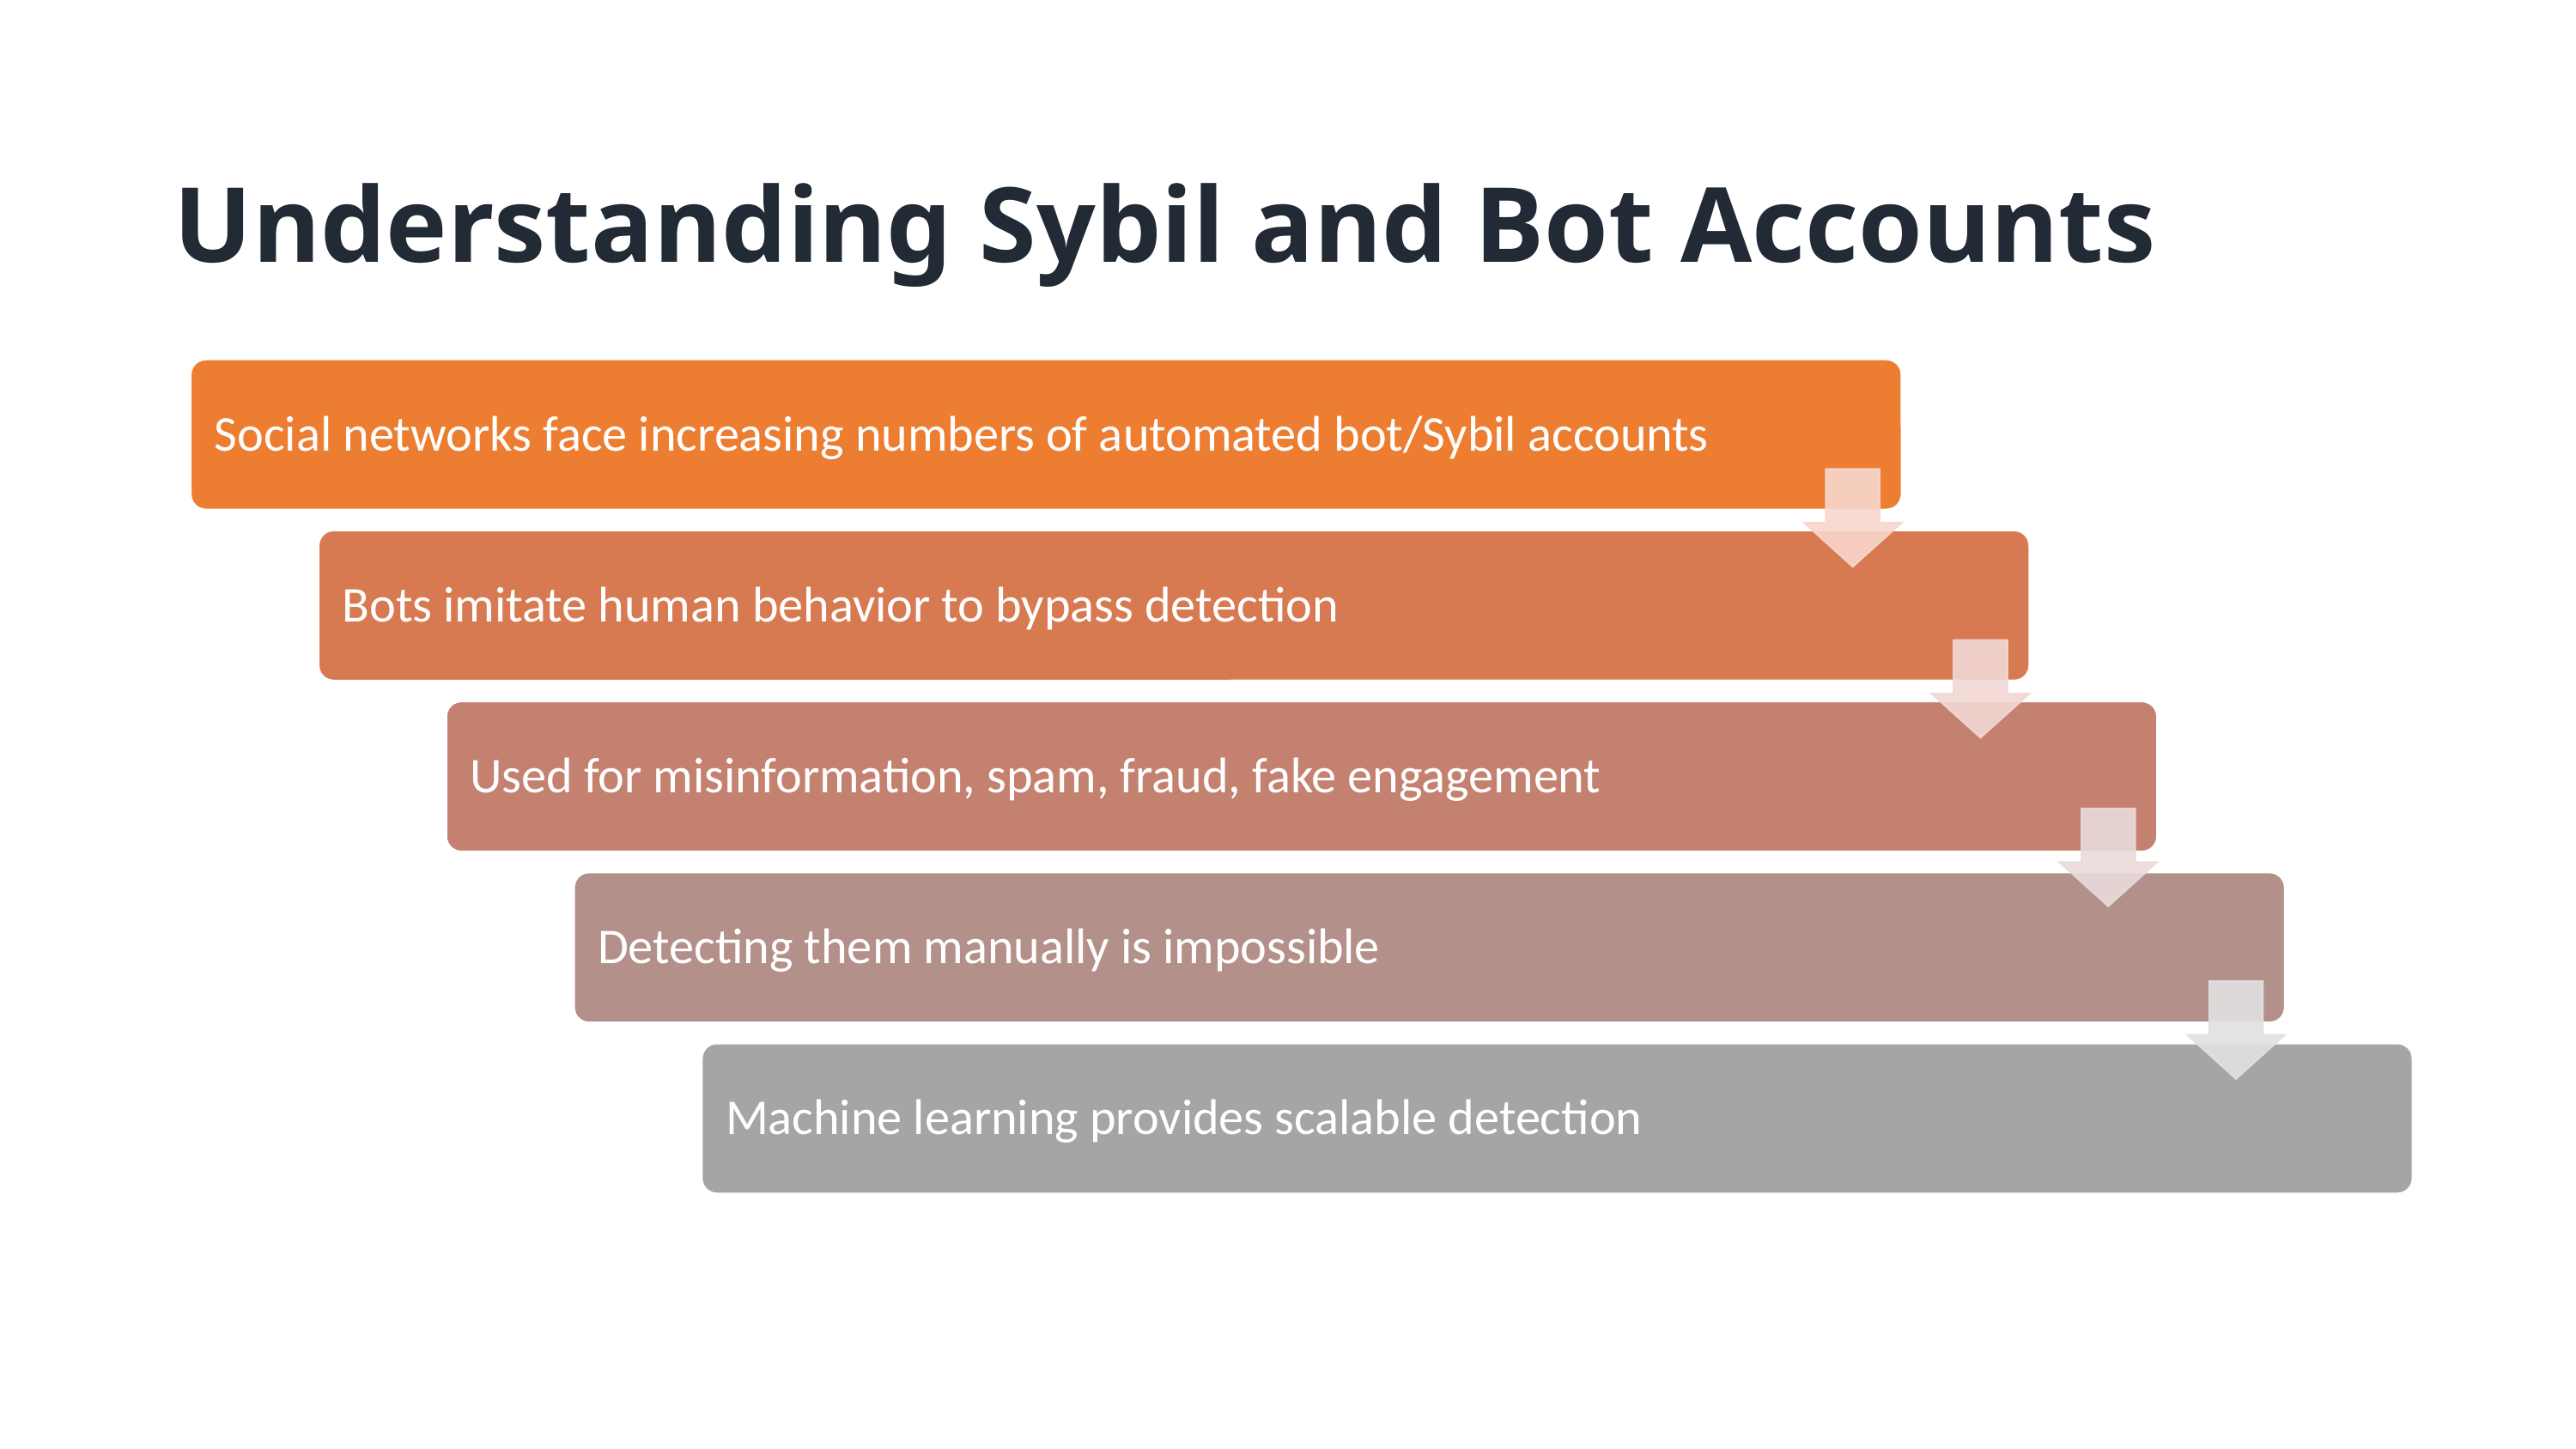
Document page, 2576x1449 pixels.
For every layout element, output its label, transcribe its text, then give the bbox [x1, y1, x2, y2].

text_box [191, 359, 2413, 1194]
text_box Understanding Sybil and Bot Accounts [161, 154, 2384, 434]
